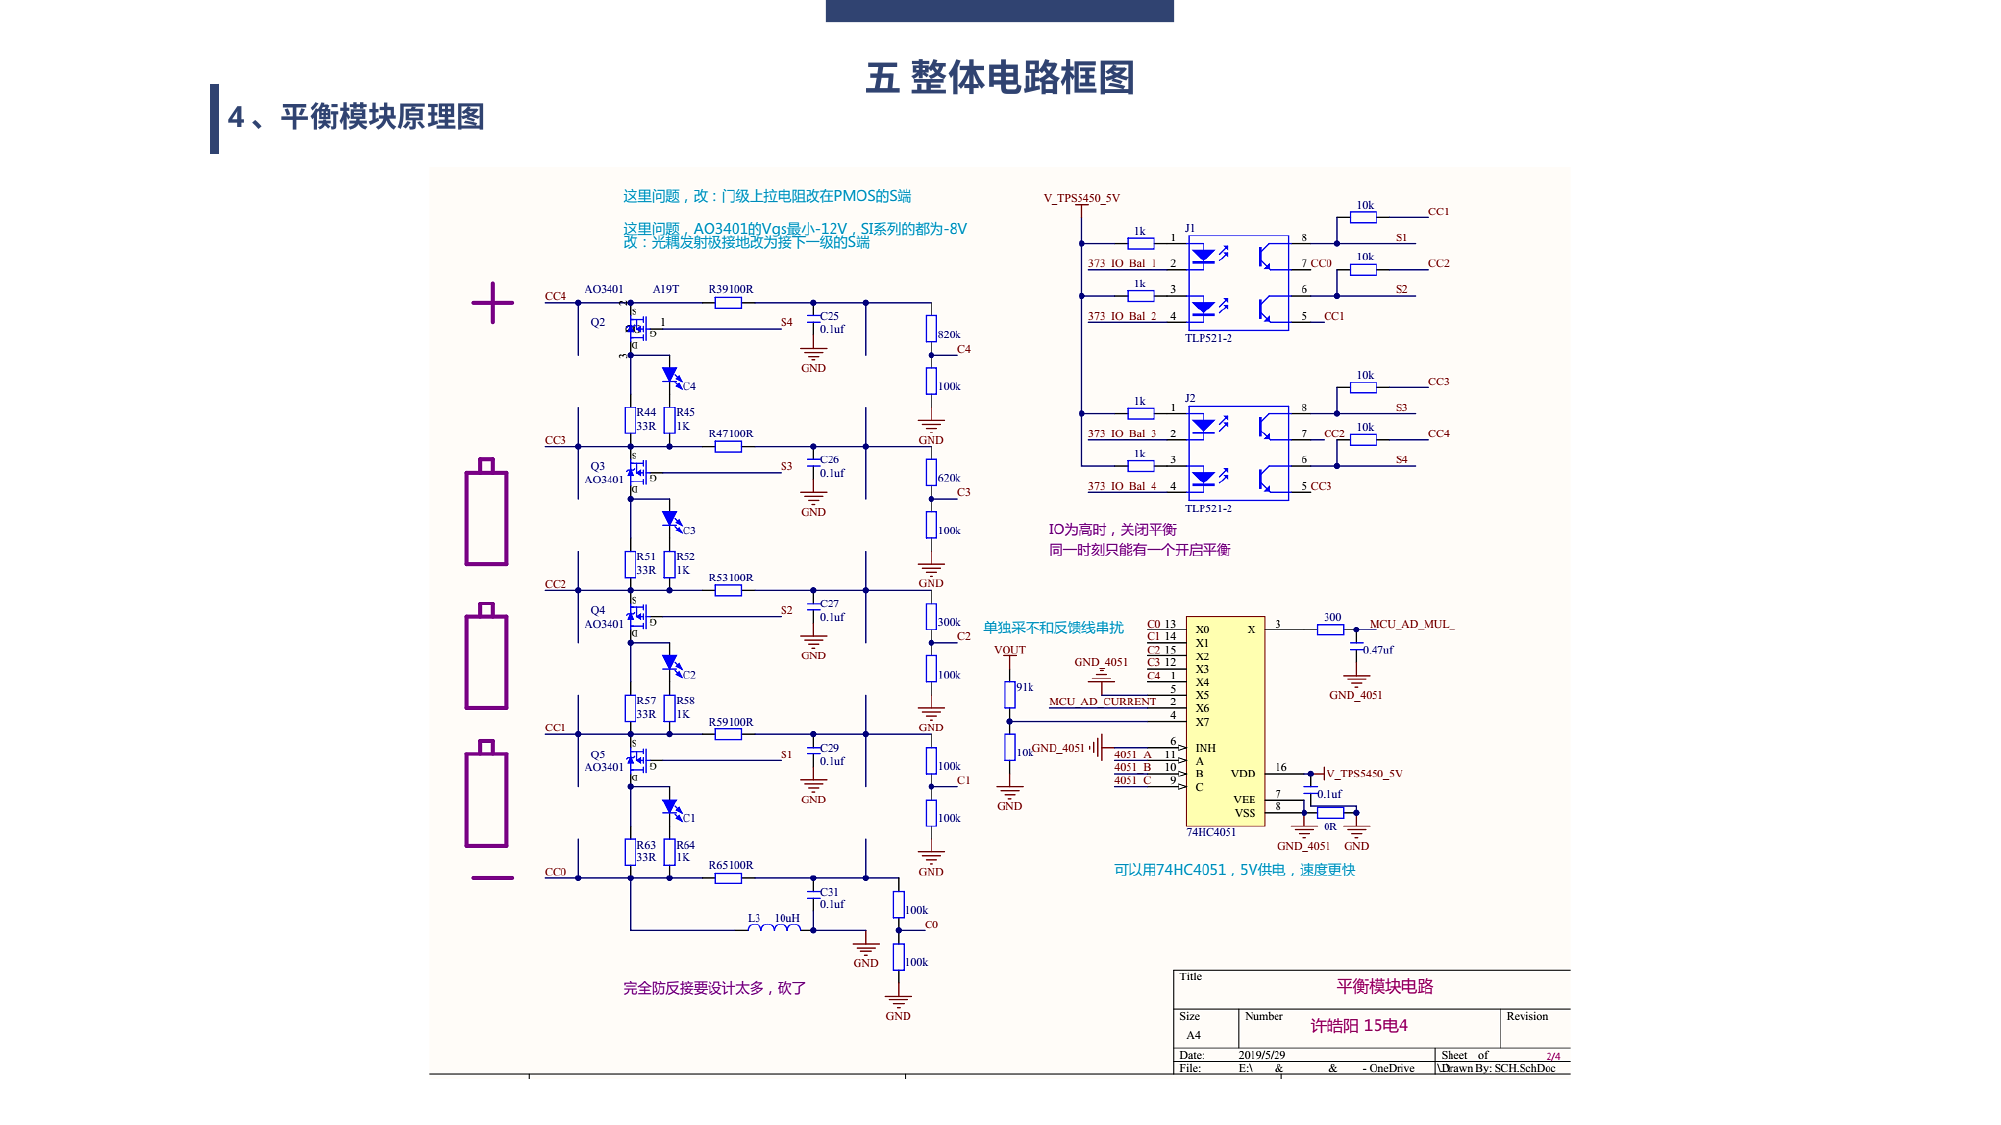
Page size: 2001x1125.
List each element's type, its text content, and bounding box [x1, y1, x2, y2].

text_box 五 整体电路框图 [849, 47, 1151, 107]
picture [429, 167, 1571, 1079]
text_box 4、平衡模块原理图 [219, 90, 501, 141]
